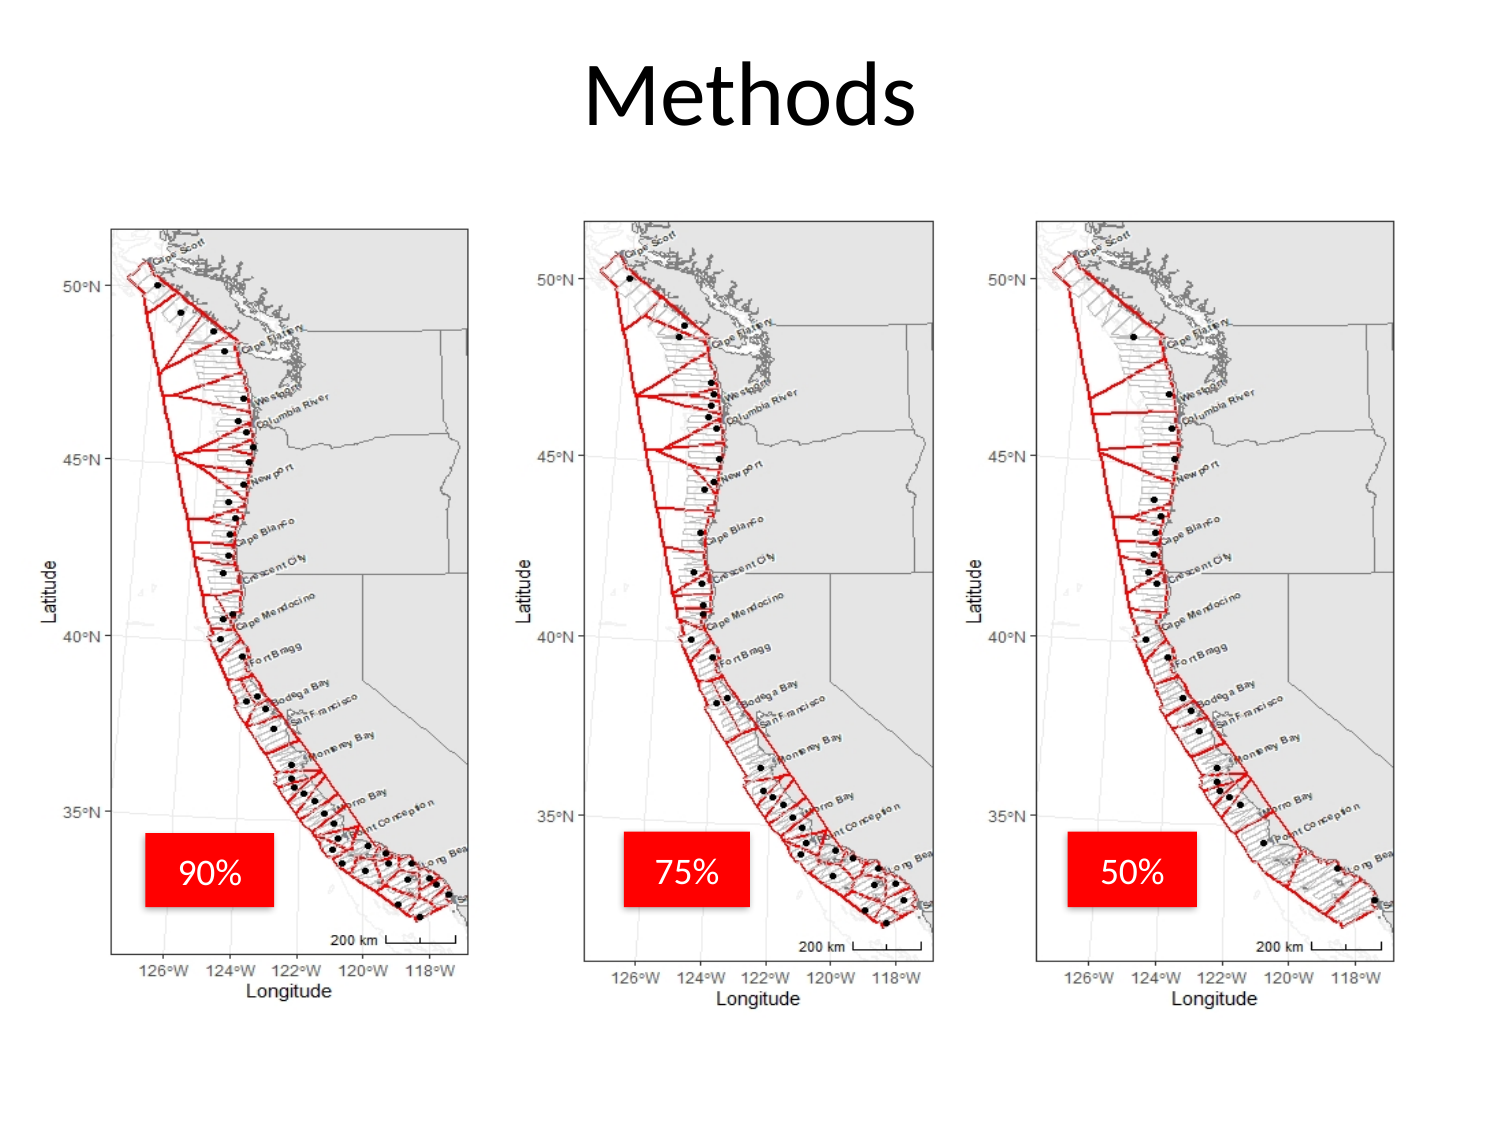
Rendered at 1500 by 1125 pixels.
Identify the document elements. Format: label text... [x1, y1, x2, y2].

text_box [20, 219, 487, 1011]
title Methods [75, 0, 1425, 183]
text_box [492, 212, 954, 1018]
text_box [955, 212, 1500, 1018]
